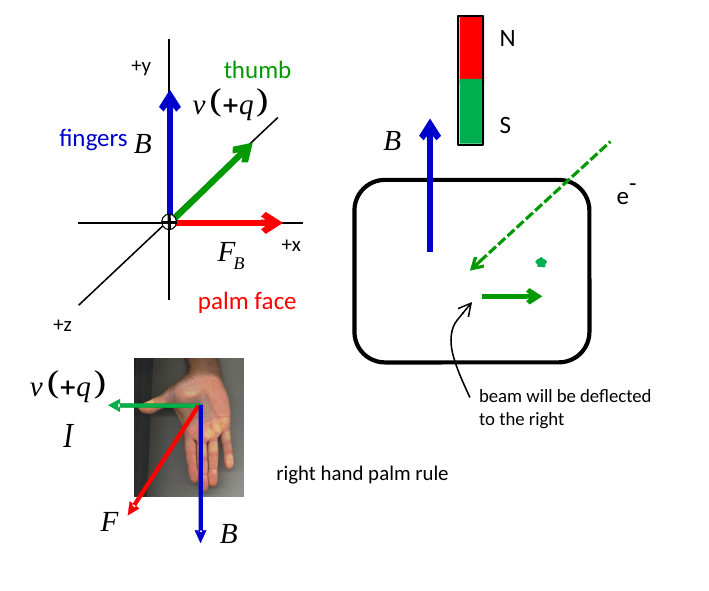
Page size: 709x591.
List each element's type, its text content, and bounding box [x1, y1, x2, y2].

text_box e- [615, 155, 652, 220]
text_box +z [38, 303, 87, 344]
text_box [129, 121, 157, 158]
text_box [537, 258, 546, 267]
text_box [378, 119, 407, 156]
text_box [279, 224, 298, 263]
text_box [26, 366, 109, 412]
text_box right hand palm rule [261, 452, 464, 492]
text_box [158, 215, 277, 282]
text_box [78, 117, 279, 306]
text_box [194, 506, 207, 543]
text_box S [484, 102, 527, 140]
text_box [406, 66, 537, 94]
text_box N [484, 13, 531, 59]
text_box palm face [183, 276, 312, 322]
picture [133, 358, 244, 498]
text_box [112, 399, 128, 412]
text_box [161, 213, 177, 230]
text_box thumb [209, 46, 307, 91]
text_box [212, 229, 251, 275]
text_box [58, 417, 80, 453]
text_box +y [116, 44, 165, 85]
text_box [175, 142, 254, 222]
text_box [188, 84, 271, 130]
text_box fingers [44, 114, 143, 159]
text_box [450, 302, 473, 398]
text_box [95, 499, 126, 536]
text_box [215, 511, 243, 548]
text_box [352, 177, 592, 365]
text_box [469, 141, 611, 271]
text_box +x [283, 222, 316, 263]
text_box [130, 504, 140, 514]
text_box beam will be deflected to the right [464, 376, 667, 437]
